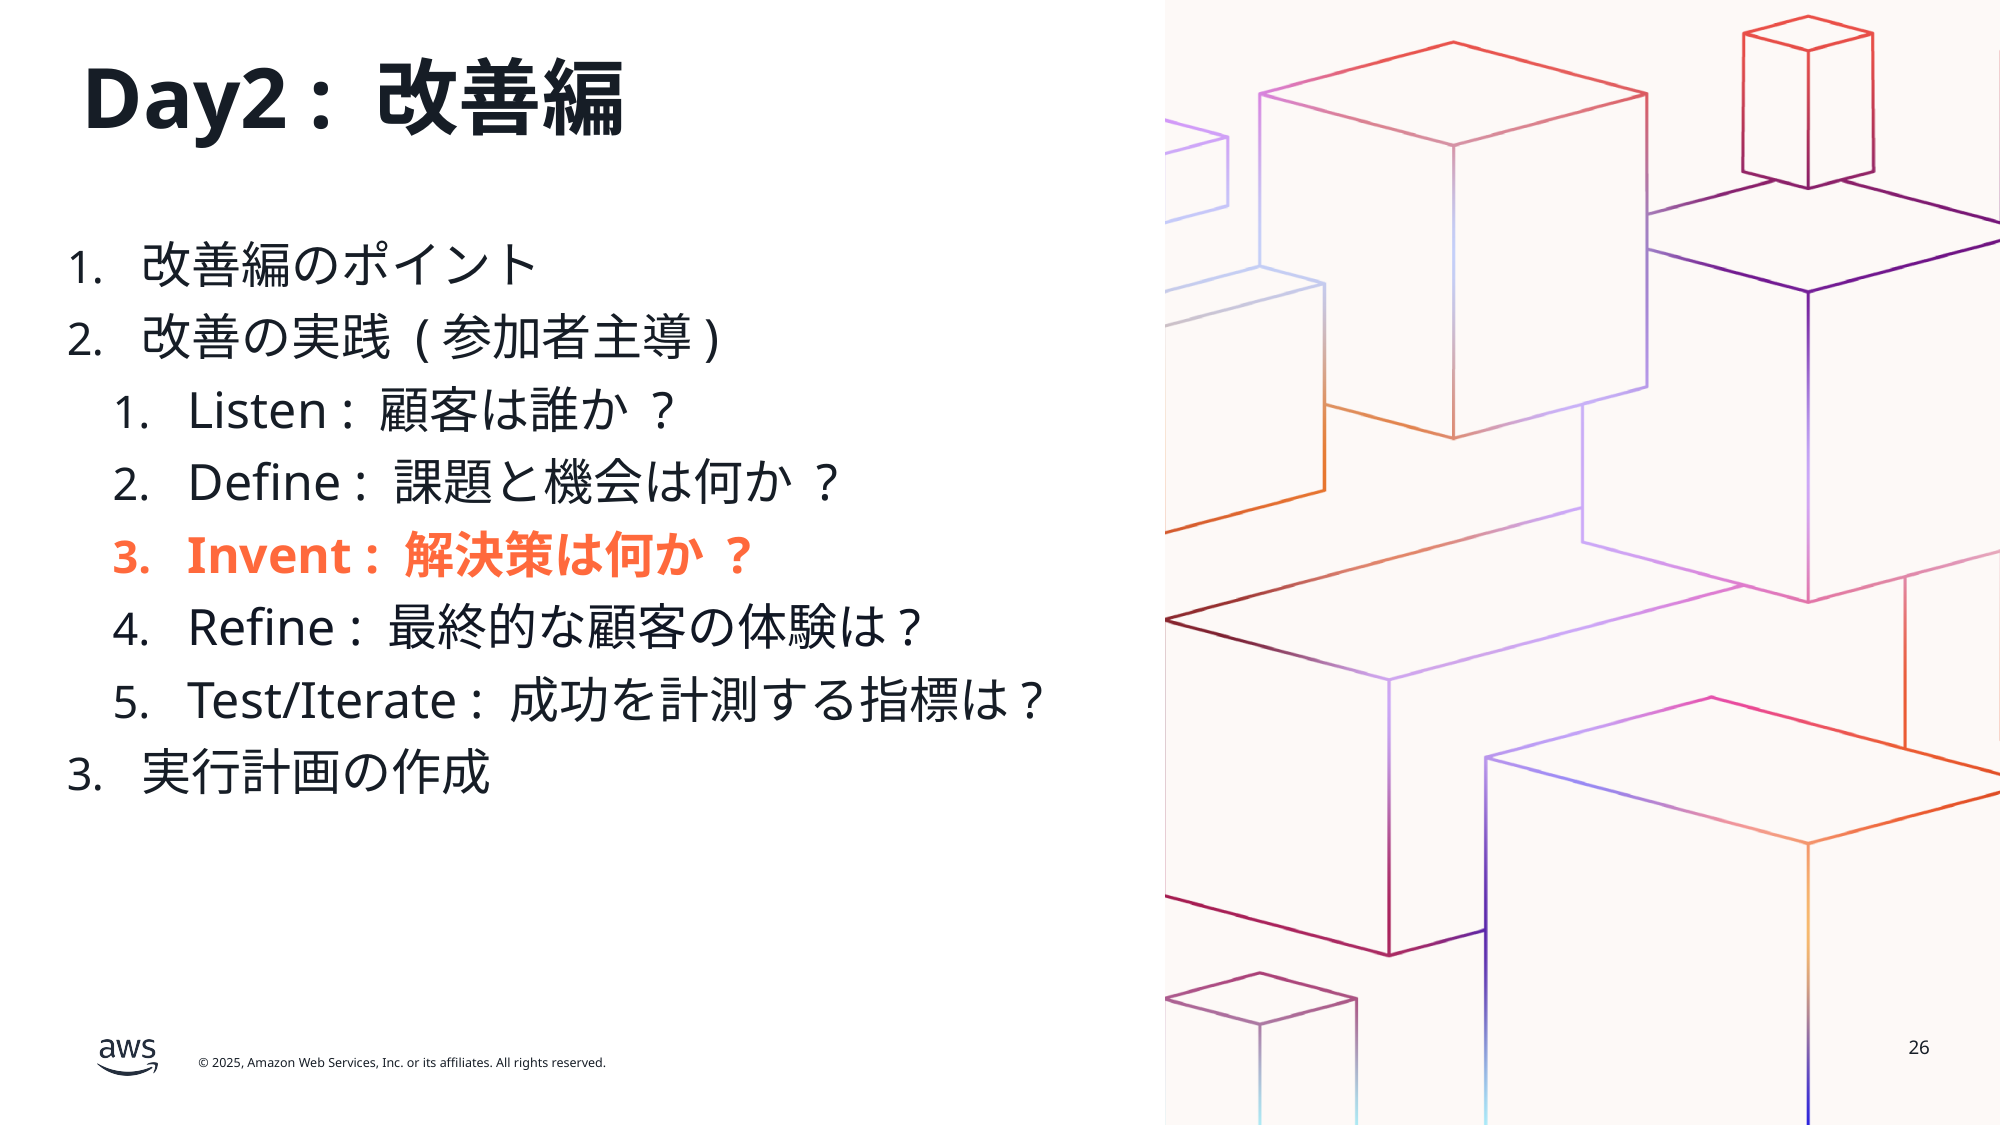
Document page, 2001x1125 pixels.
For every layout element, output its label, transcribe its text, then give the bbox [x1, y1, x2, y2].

title Day2 : 改善編 [66, 48, 1000, 150]
picture [0, 0, 2000, 1125]
slide_number 26 [1495, 1018, 1945, 1079]
list 改善編のポイント 改善の実践 (参加者主導) Listen : 顧客は誰か ? Define : 課題と機会は何か ? Invent : 解決策は何か ? Refine : 最終的な顧客の体験は? Test/Iterate : 成功を計測する指標は? 実行計画の作成 [66, 225, 1056, 961]
